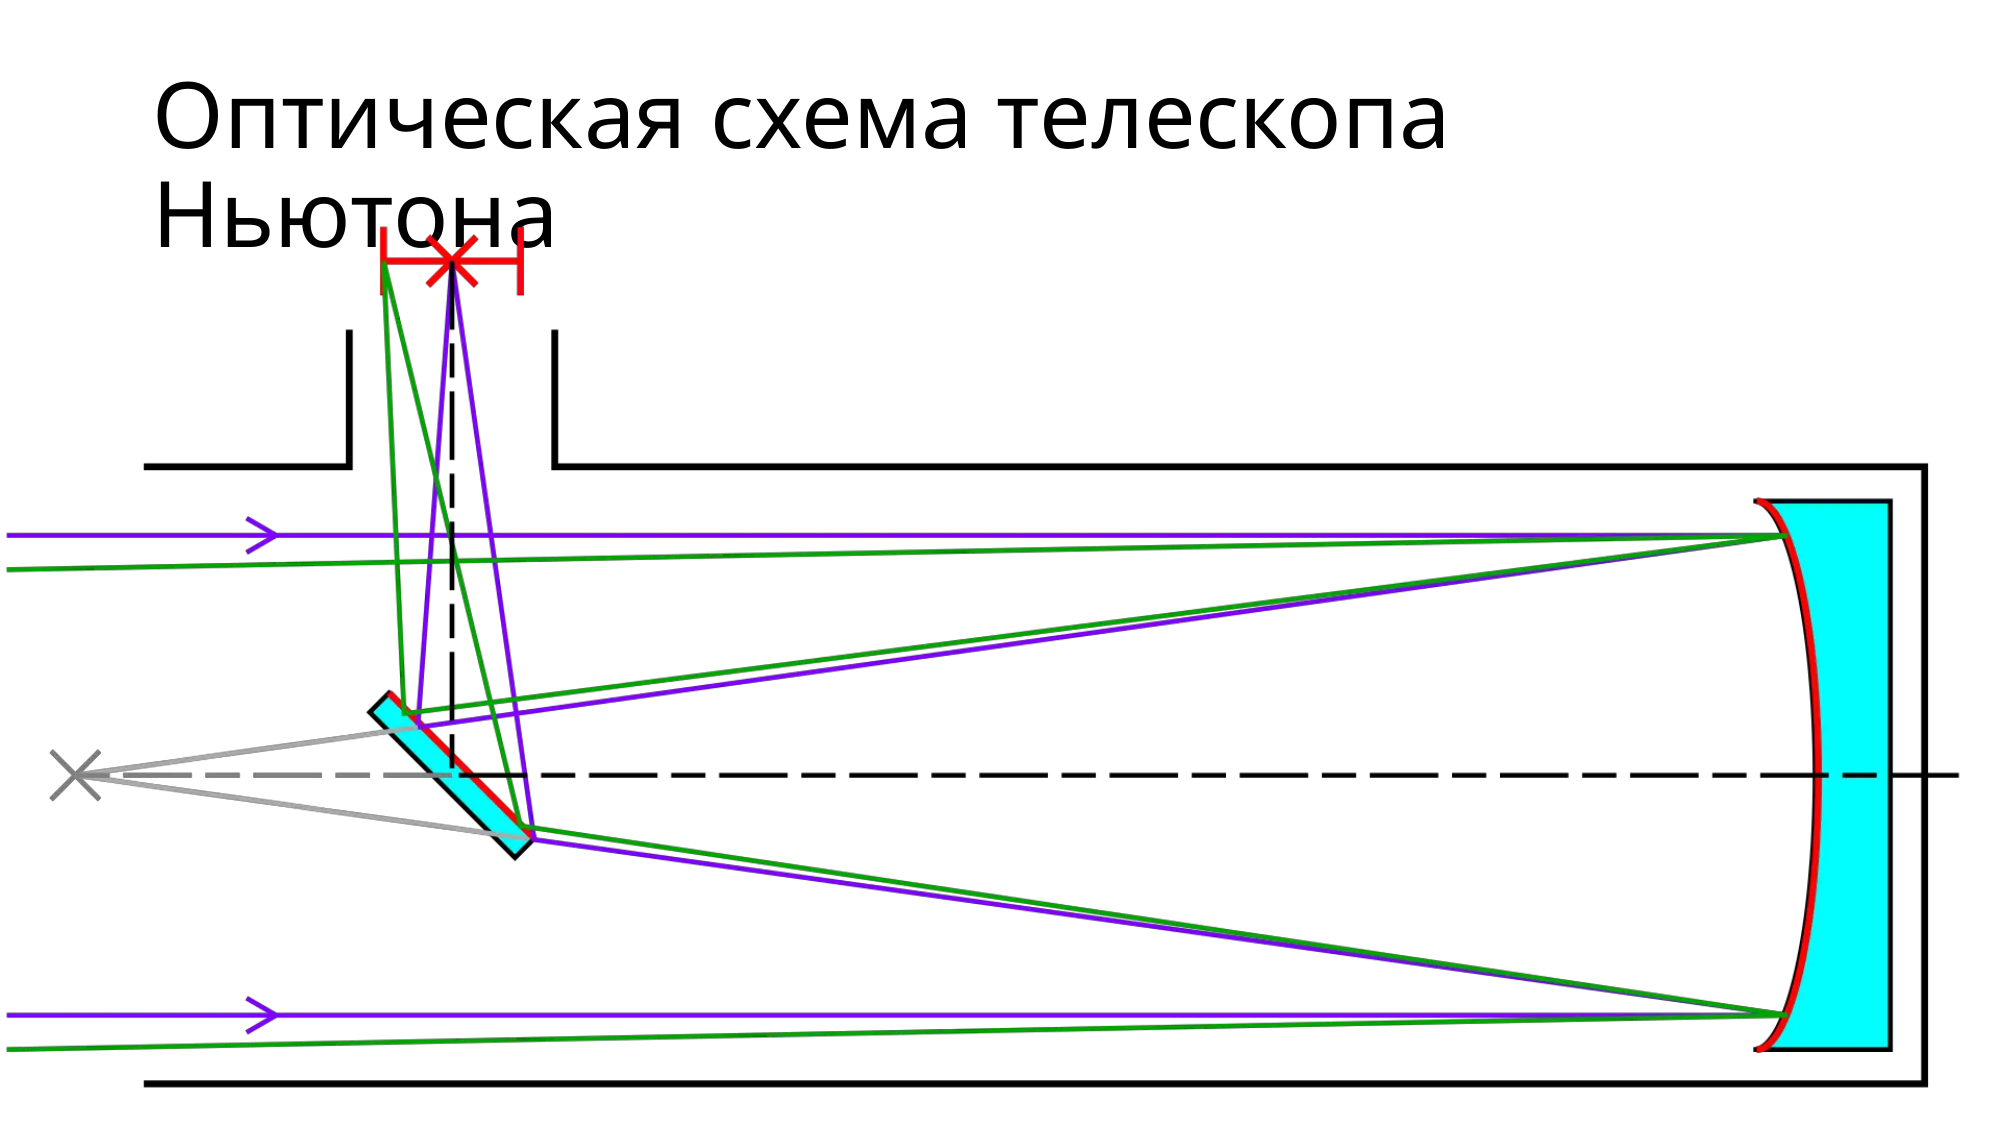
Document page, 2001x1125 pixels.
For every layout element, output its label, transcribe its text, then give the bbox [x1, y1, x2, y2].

title Оптическая схема телескопа Ньютона [137, 59, 1863, 220]
picture [0, 220, 2000, 1125]
